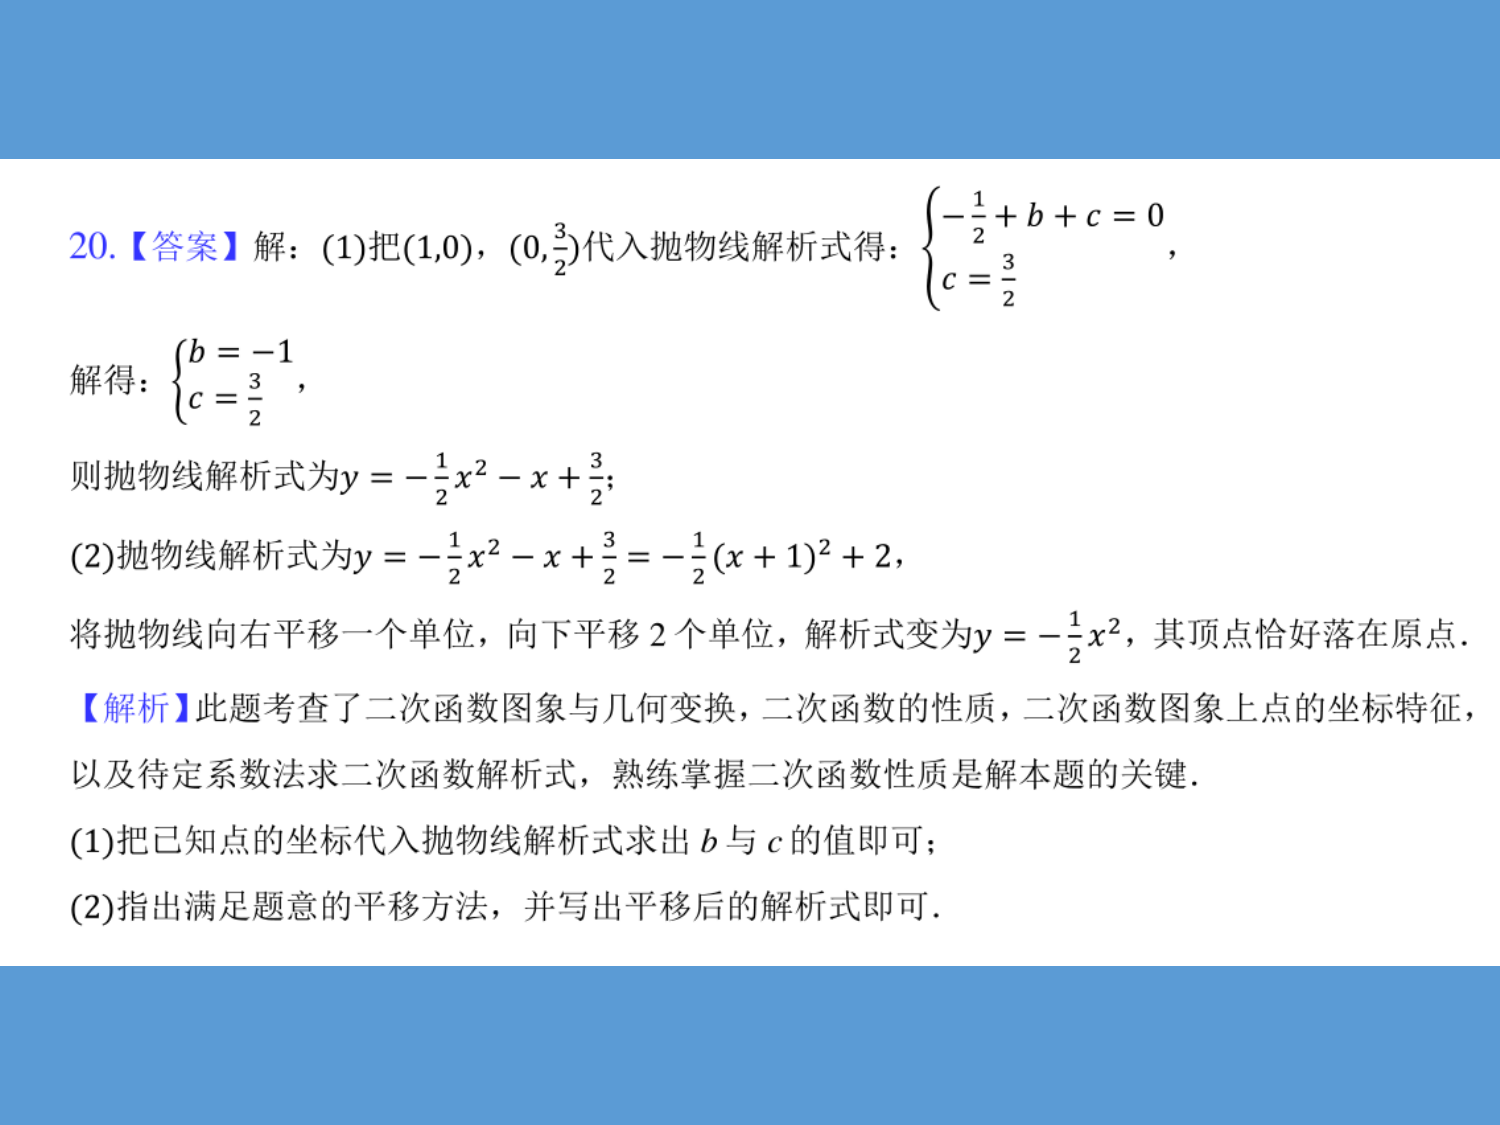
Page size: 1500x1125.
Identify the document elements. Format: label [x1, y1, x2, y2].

picture [0, 159, 1500, 966]
